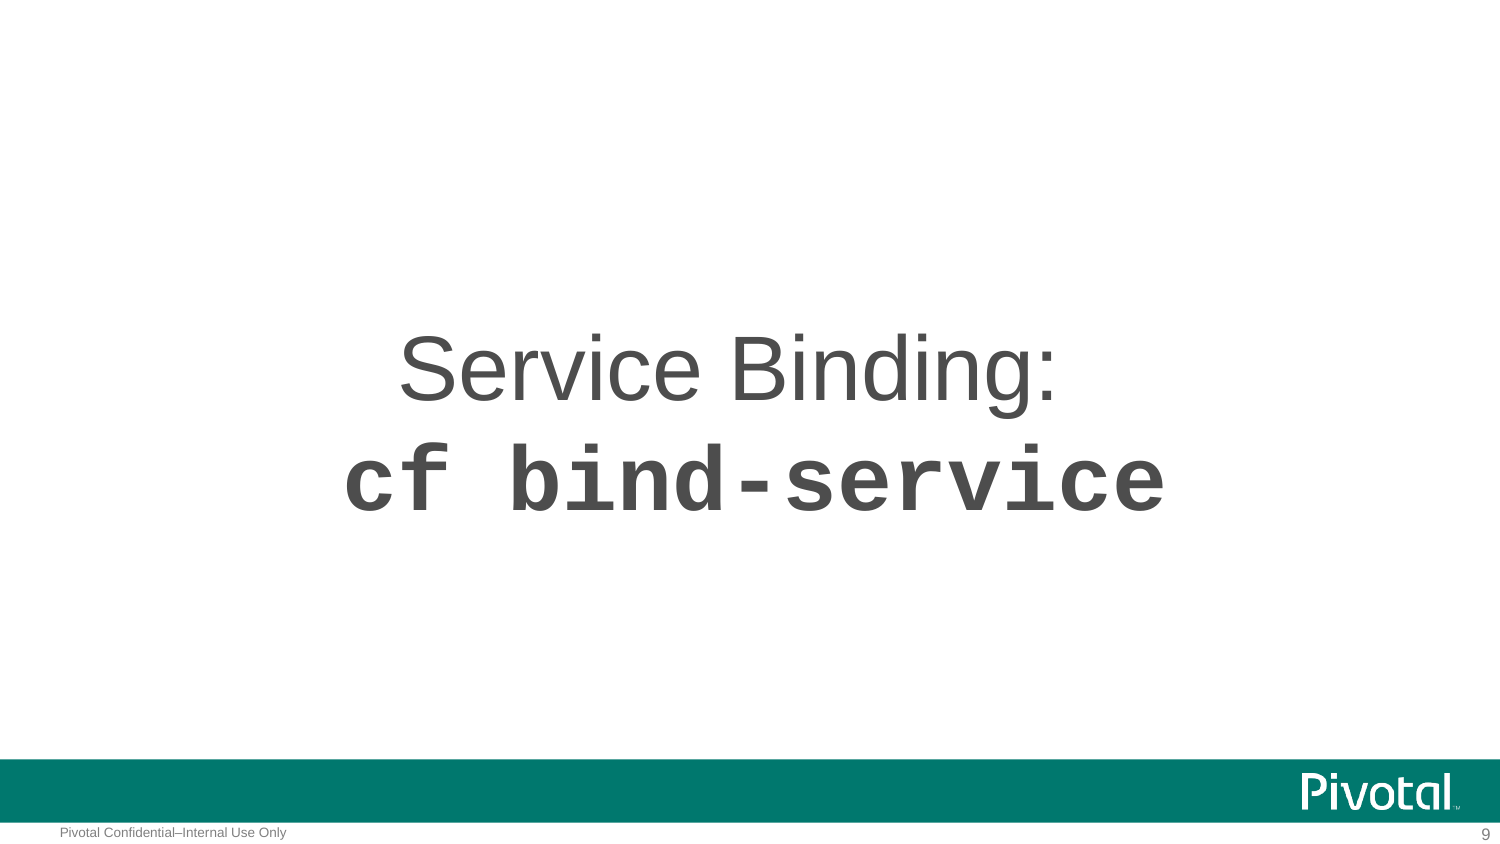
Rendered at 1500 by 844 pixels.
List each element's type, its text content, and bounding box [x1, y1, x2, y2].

text_box Service Binding: cf bind-service [67, 301, 1442, 536]
picture [1302, 773, 1460, 810]
